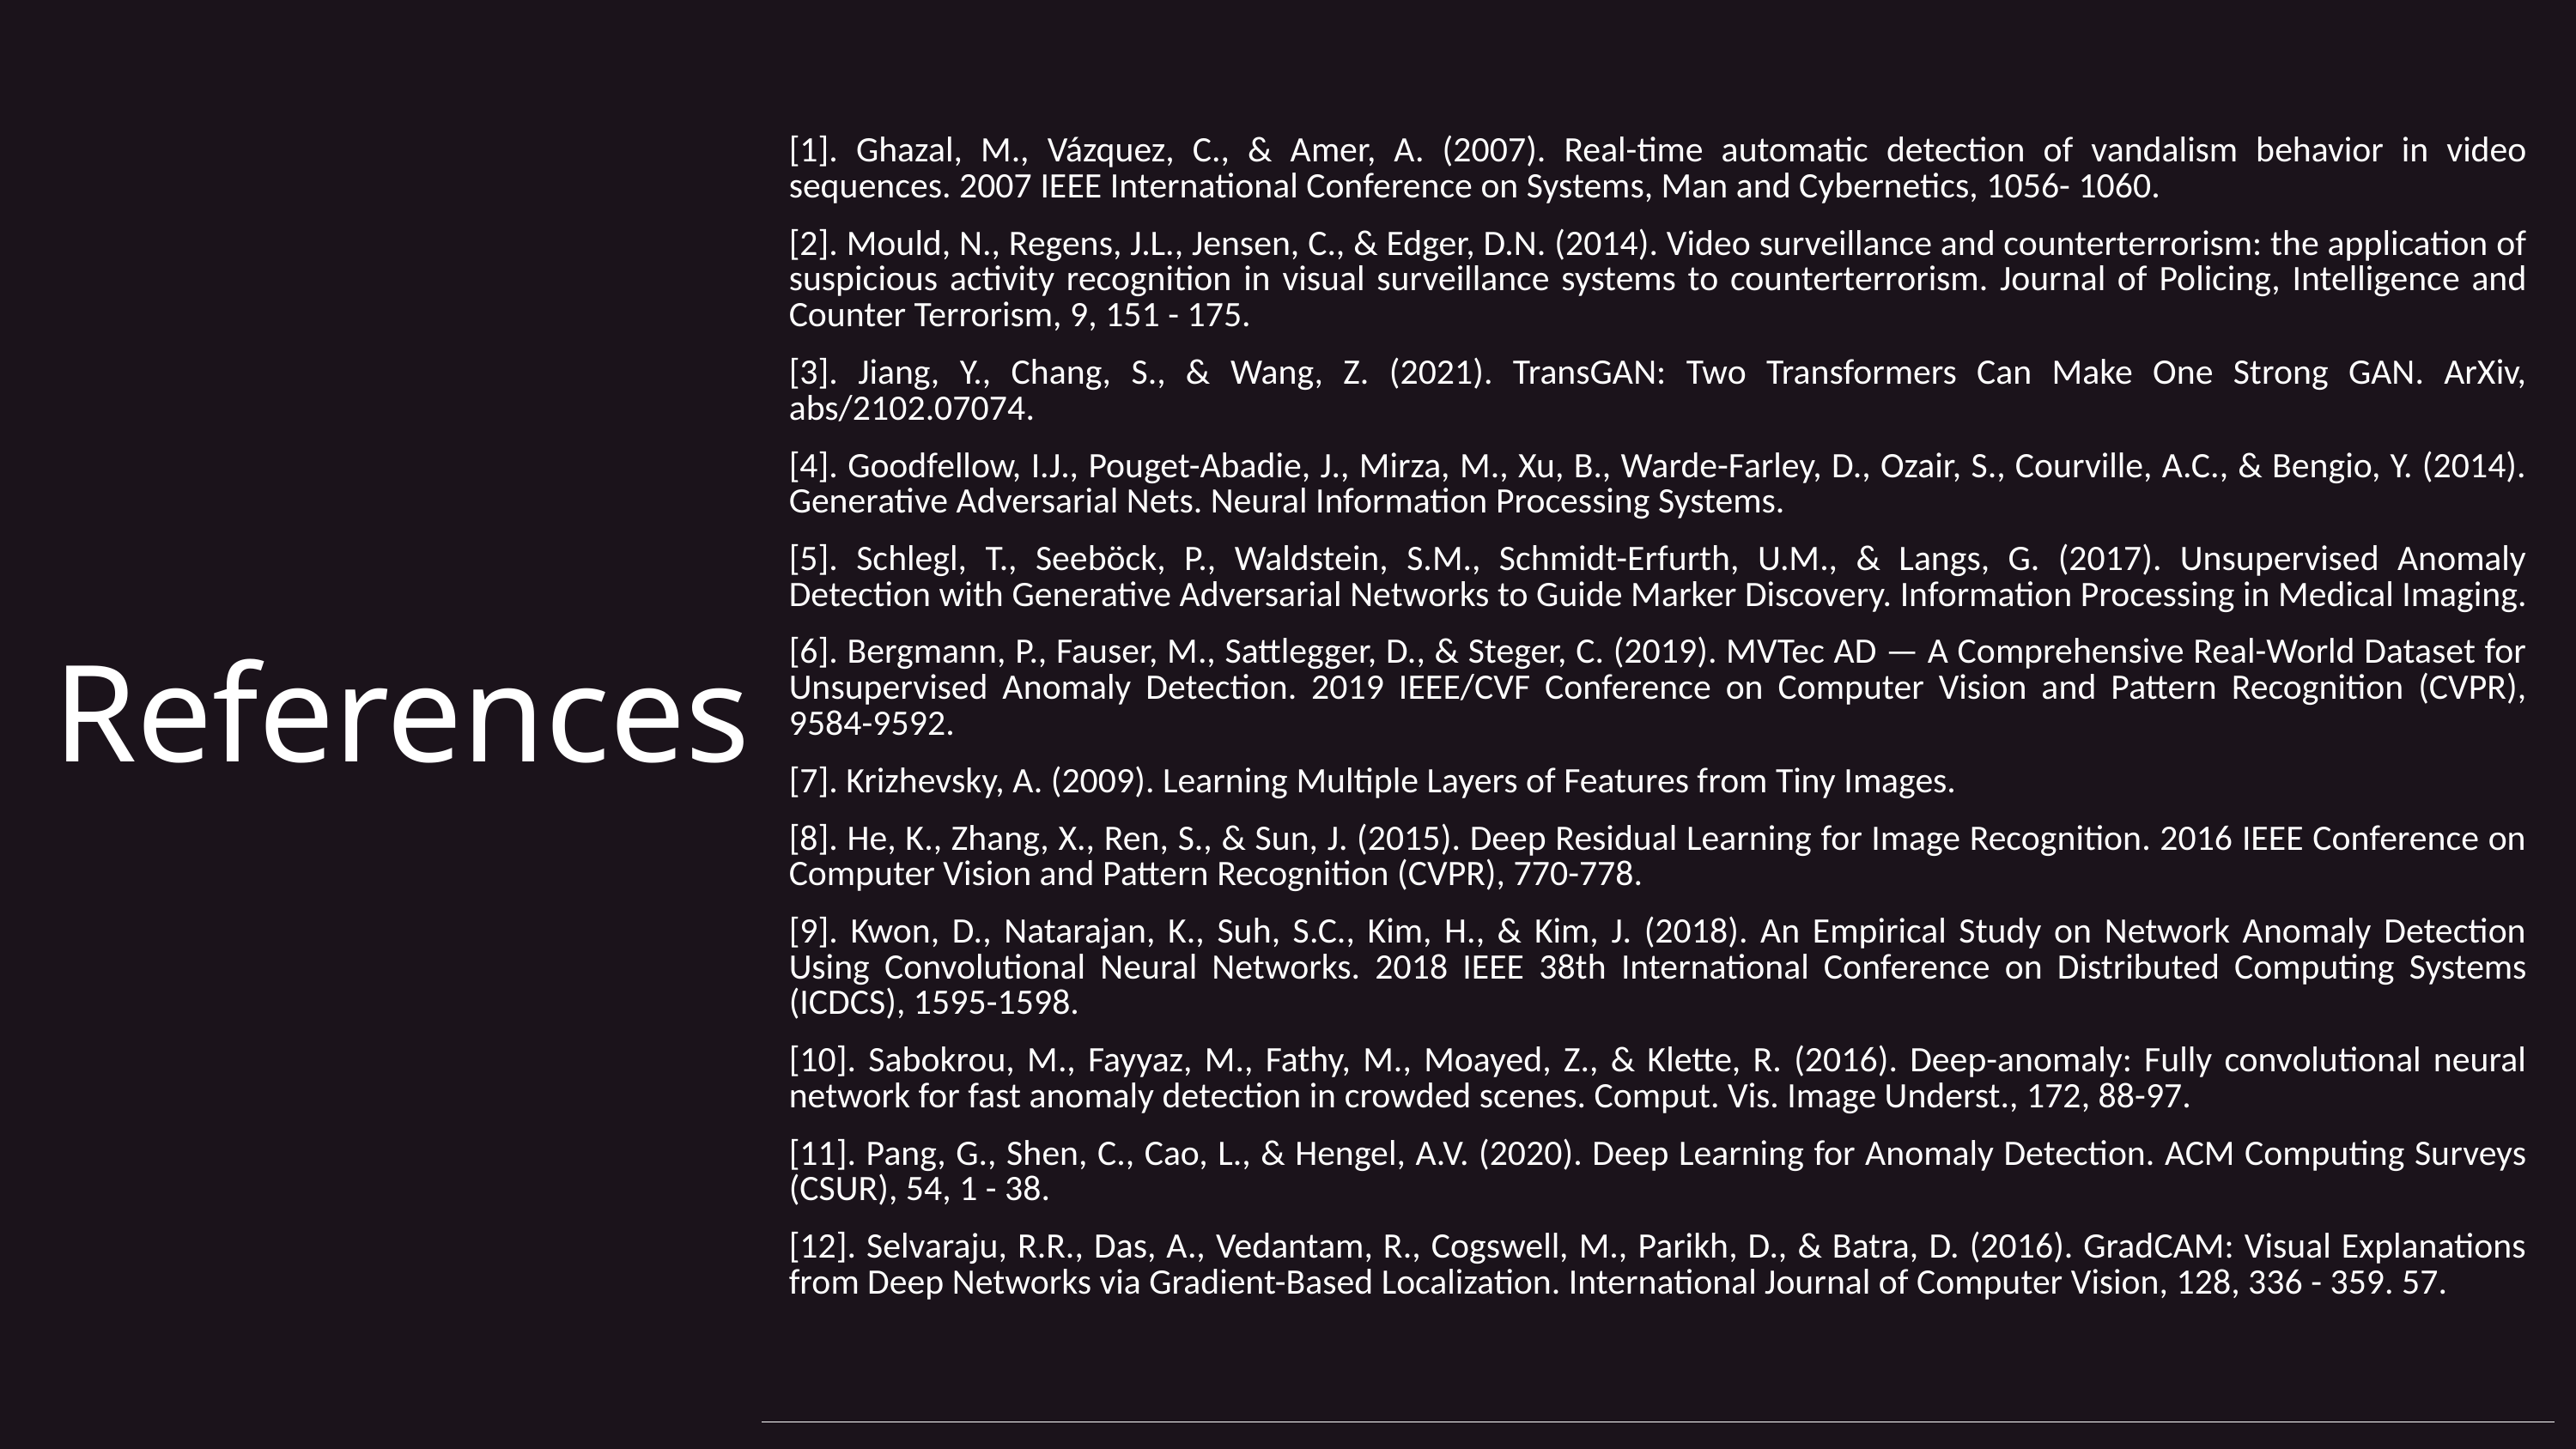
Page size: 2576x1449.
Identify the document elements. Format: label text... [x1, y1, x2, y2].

text_box References [53, 640, 762, 789]
table_header [1]. Ghazal, M., Vázquez, C., & Amer, A. (2007). Real-time automatic detection of vandalism behavior in video sequences. 2007 IEEE International Conference on Systems, Man and Cybernetics, 1056- 1060. [2]. Mould, N., Regens, J.L., Jensen, C., & Edger, D.N. (2014). Video surveillance and counterterrorism: the application of suspicious activity recognition in visual surveillance systems to counterterrorism. Journal of Policing, Intelligence and Counter Terrorism, 9, 151 - 175. [3]. Jiang, Y., Chang, S., & Wang, Z. (2021). TransGAN: Two Transformers Can Make One Strong GAN. ArXiv, abs/2102.07074. [4]. Goodfellow, I.J., Pouget-Abadie, J., Mirza, M., Xu, B., Warde-Farley, D., Ozair, S., Courville, A.C., & Bengio, Y. (2014). Generative Adversarial Nets. Neural Information Processing Systems. [5]. Schlegl, T., Seeböck, P., Waldstein, S.M., Schmidt-Erfurth, U.M., & Langs, G. (2017). Unsupervised Anomaly Detection with Generative Adversarial Networks to Guide Marker Discovery. Information Processing in Medical Imaging. [6]. Bergmann, P., Fauser, M., Sattlegger, D., & Steger, C. (2019). MVTec AD — A Comprehensive Real-World Dataset for Unsupervised Anomaly Detection. 2019 IEEE/CVF Conference on Computer Vision and Pattern Recognition (CVPR), 9584-9592. [7]. Krizhevsky, A. (2009). Learning Multiple Layers of Features from Tiny Images. [8]. He, K., Zhang, X., Ren, S., & Sun, J. (2015). Deep Residual Learning for Image Recognition. 2016 IEEE Conference on Computer Vision and Pattern Recognition (CVPR), 770-778. [9]. Kwon, D., Natarajan, K., Suh, S.C., Kim, H., & Kim, J. (2018). An Empirical Study on Network Anomaly Detection Using Convolutional Neural Networks. 2018 IEEE 38th International Conference on Distributed Computing Systems (ICDCS), 1595-1598. [10]. Sabokrou, M., Fayyaz, M., Fathy, M., Moayed, Z., & Klette, R. (2016). Deep-anomaly: Fully convolutional neural network for fast anomaly detection in crowded scenes. Comput. Vis. Image Underst., 172, 88-97. [11]. Pang, G., Shen, C., Cao, L., & Hengel, A.V. (2020). Deep Learning for Anomaly Detection. ACM Computing Surveys (CSUR), 54, 1 - 38. [12]. Selvaraju, R.R., Das, A., Vedantam, R., Cogswell, M., Parikh, D., & Batra, D. (2016). GradCAM: Visual Explanations from Deep Networks via Gradient-Based Localization. International Journal of Computer Vision, 128, 336 - 359. 57. [762, 16, 2555, 1422]
